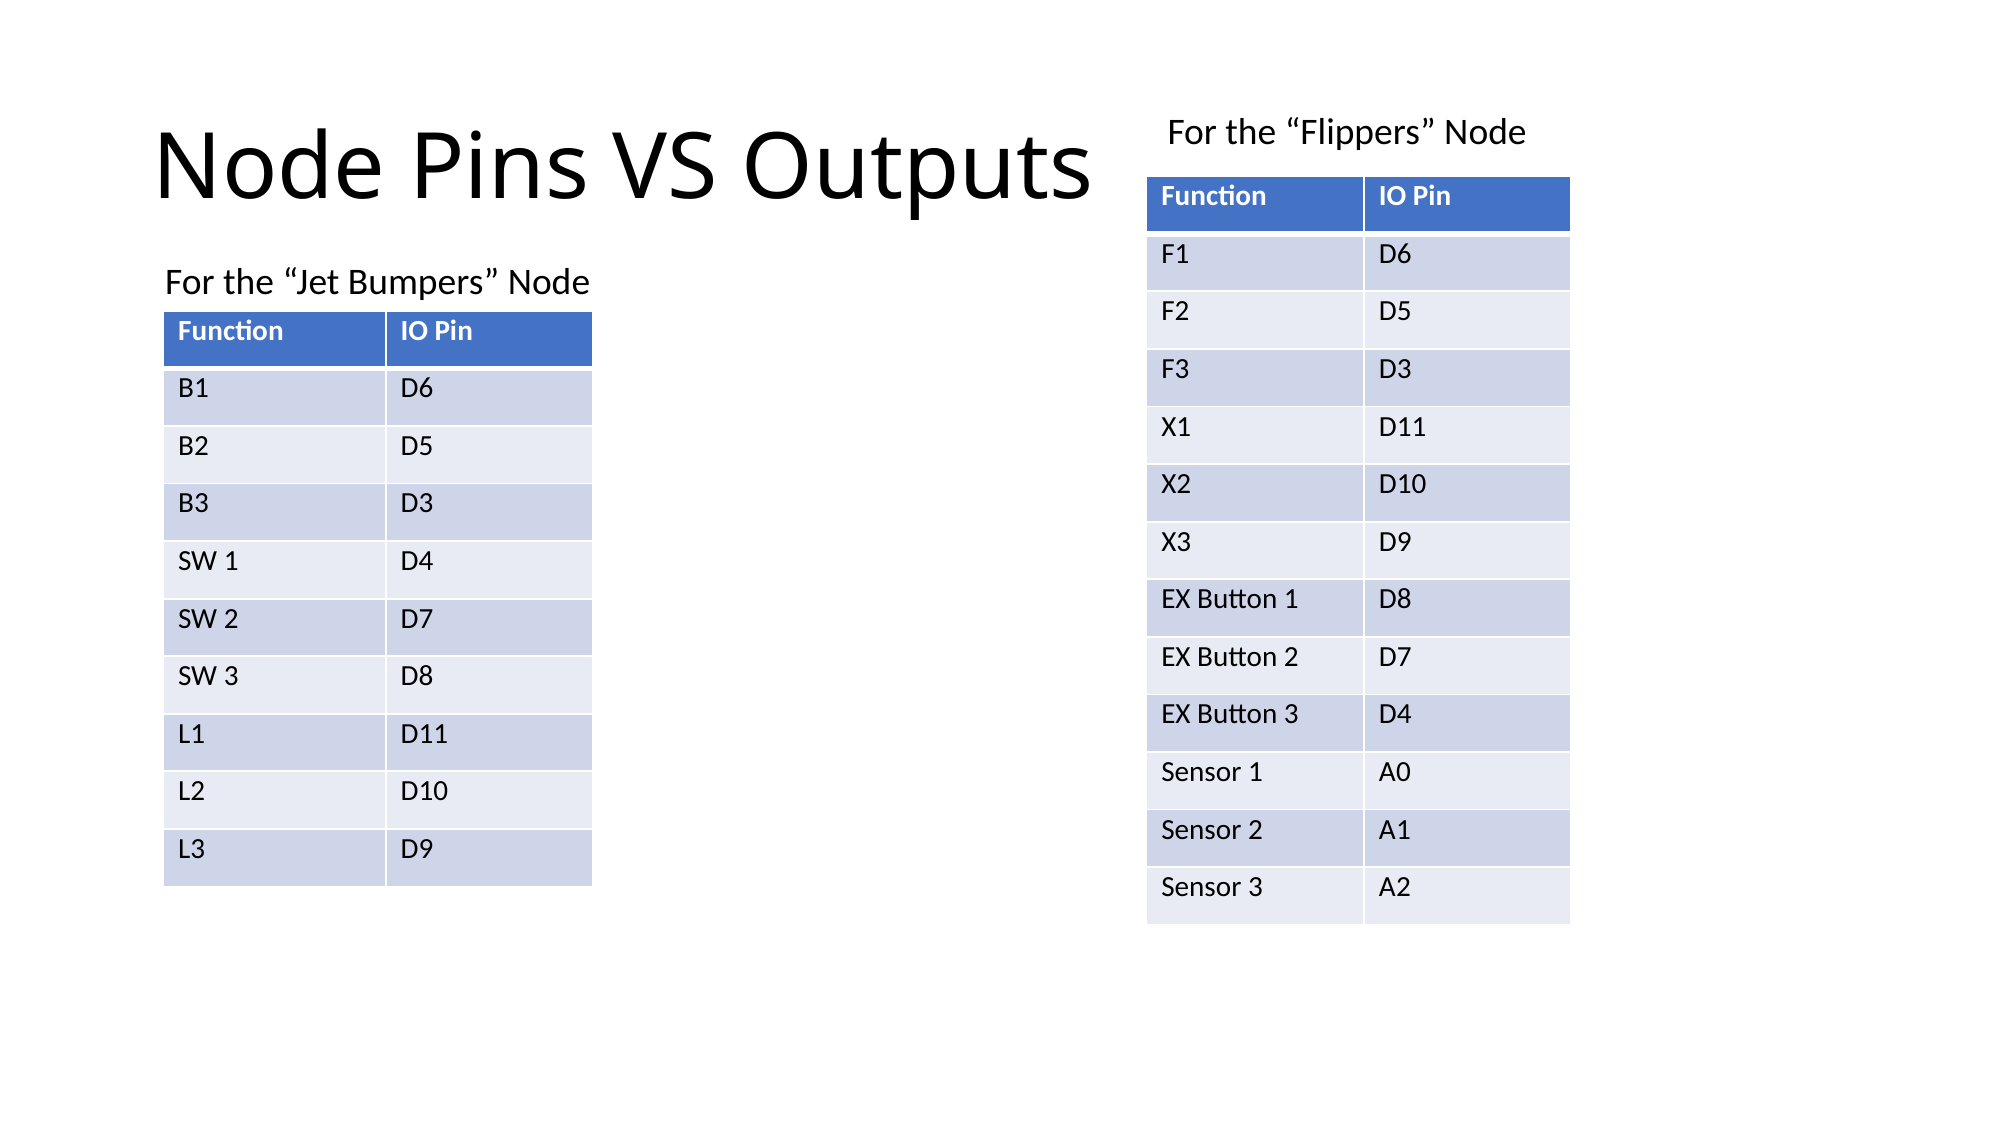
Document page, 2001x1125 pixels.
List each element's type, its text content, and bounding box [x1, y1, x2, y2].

table_cell D6 [1365, 237, 1570, 290]
table_cell EX Button 1 [1147, 580, 1363, 636]
table_cell SW 2 [164, 600, 385, 655]
table_cell D8 [1365, 580, 1570, 636]
table_cell D9 [1365, 523, 1570, 578]
table_cell L2 [164, 772, 385, 828]
table_cell F3 [1147, 350, 1363, 406]
table_cell D10 [387, 772, 592, 828]
table_cell D11 [387, 715, 592, 770]
table_cell F2 [1147, 292, 1363, 348]
table_cell D7 [387, 600, 592, 655]
table_cell X2 [1147, 465, 1363, 521]
table_cell A1 [1365, 810, 1570, 866]
table_header Function [164, 312, 385, 366]
table_header IO Pin [387, 312, 592, 366]
table_cell SW 1 [164, 542, 385, 598]
table_cell D6 [387, 371, 592, 425]
table_header Function [1147, 177, 1363, 231]
table_cell A2 [1365, 868, 1570, 924]
table_cell D4 [1365, 695, 1570, 751]
table_cell D5 [387, 427, 592, 483]
table_cell X3 [1147, 523, 1363, 578]
table_cell X1 [1147, 407, 1363, 463]
table_cell D5 [1365, 292, 1570, 348]
table_cell Sensor 2 [1147, 810, 1363, 866]
table_cell Sensor 3 [1147, 868, 1363, 924]
table_cell L1 [164, 715, 385, 770]
title Node Pins VS Outputs [137, 59, 1863, 278]
table_cell F1 [1147, 237, 1363, 290]
table_cell B1 [164, 371, 385, 425]
table_cell SW 3 [164, 657, 385, 713]
table_cell D3 [387, 484, 592, 540]
table_cell D9 [387, 830, 592, 886]
table_cell D4 [387, 542, 592, 598]
table_cell EX Button 3 [1147, 695, 1363, 751]
table_cell D11 [1365, 407, 1570, 463]
text_box For the “Jet Bumpers” Node [150, 250, 606, 310]
table_cell B3 [164, 484, 385, 540]
table_cell D3 [1365, 350, 1570, 406]
table_cell EX Button 2 [1147, 638, 1363, 694]
table_cell L3 [164, 830, 385, 886]
table_header IO Pin [1365, 177, 1570, 231]
table_cell B2 [164, 427, 385, 483]
table_cell D7 [1365, 638, 1570, 694]
text_box For the “Flippers” Node [1152, 100, 1543, 160]
table_cell D8 [387, 657, 592, 713]
table_cell A0 [1365, 753, 1570, 809]
table_cell Sensor 1 [1147, 753, 1363, 809]
table_cell D10 [1365, 465, 1570, 521]
